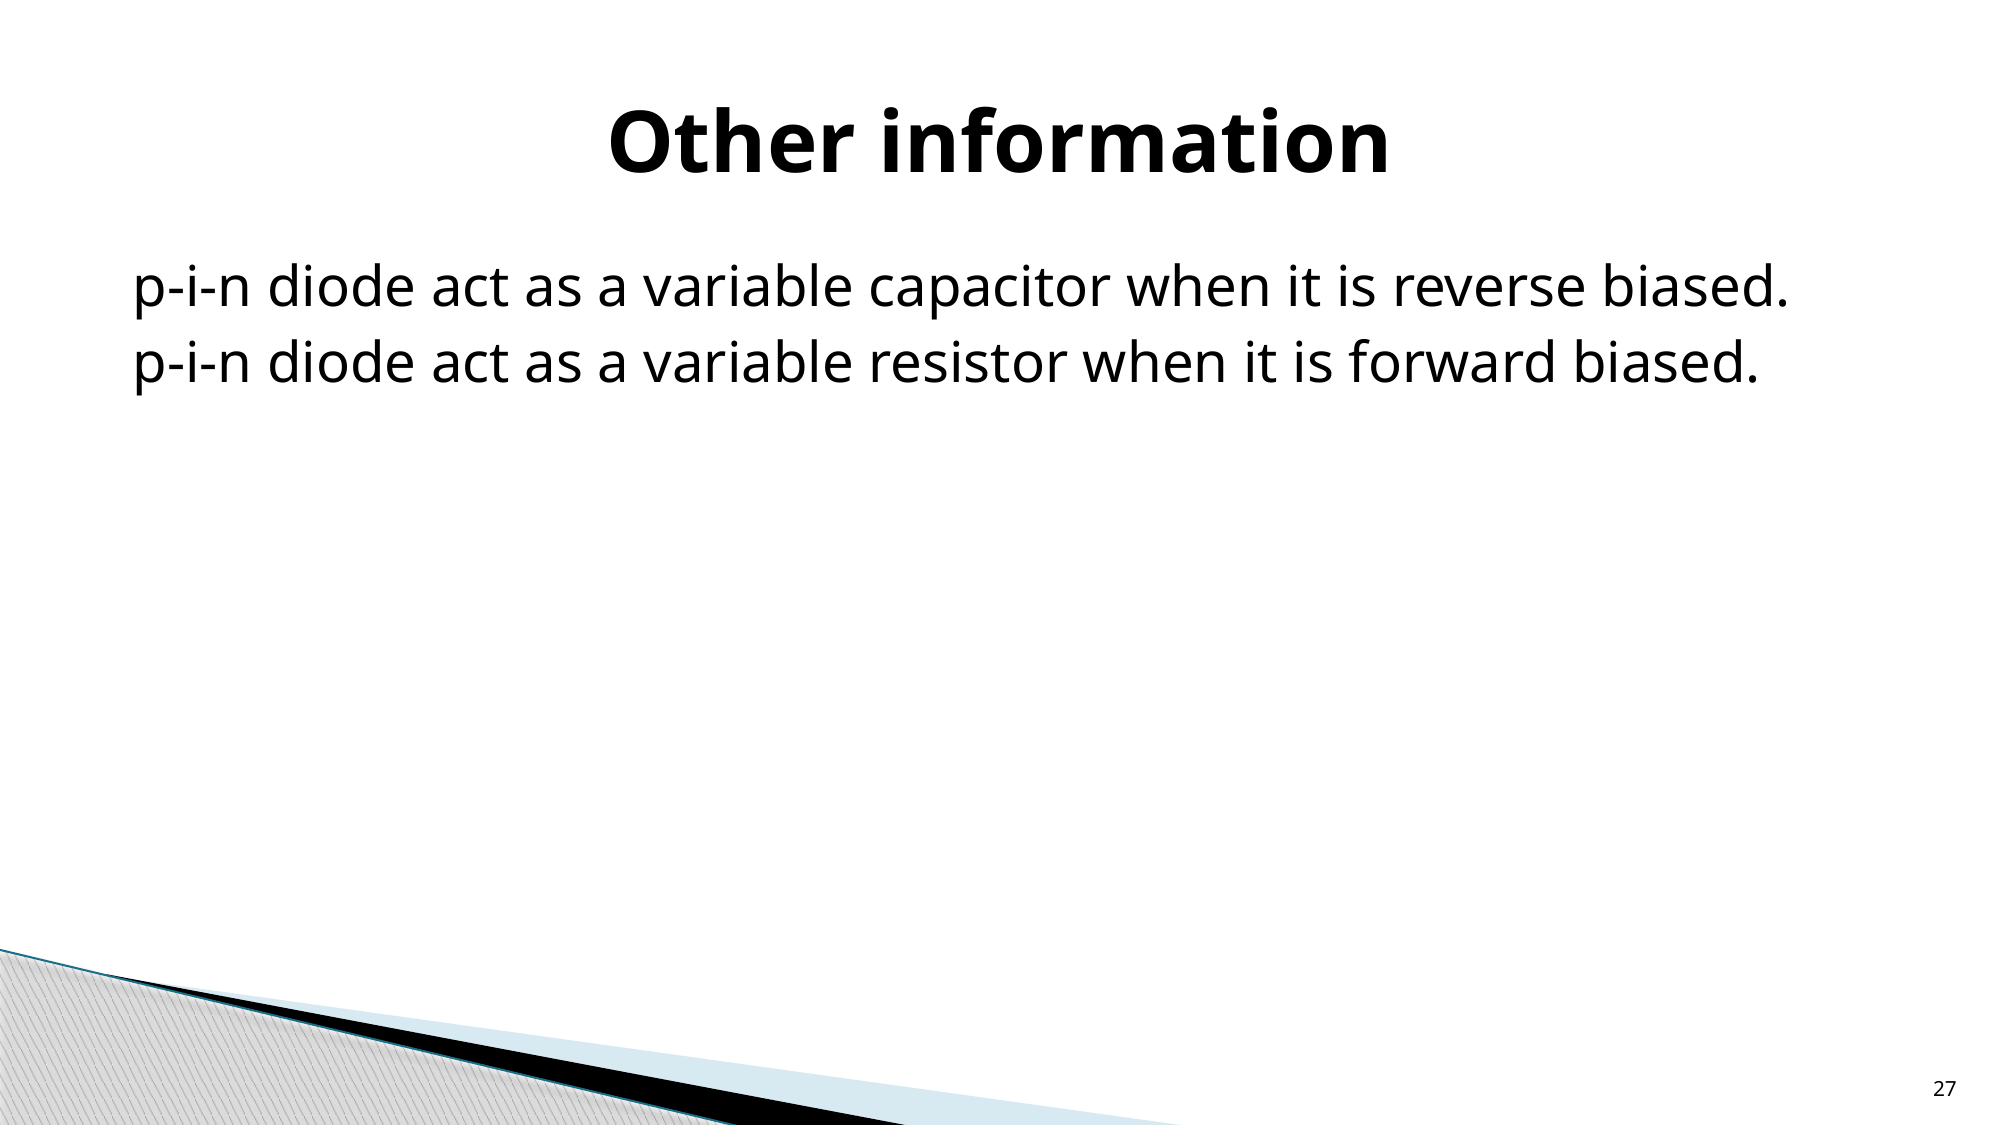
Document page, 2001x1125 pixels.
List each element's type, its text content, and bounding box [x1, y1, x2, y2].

title Other information [99, 45, 1900, 233]
slide_number 27 [1891, 1051, 1972, 1112]
list p-i-n diode act as a variable capacitor when it is reverse biased. p-i-n diode act as a variable resistor when it is forward biased. [99, 243, 1900, 986]
